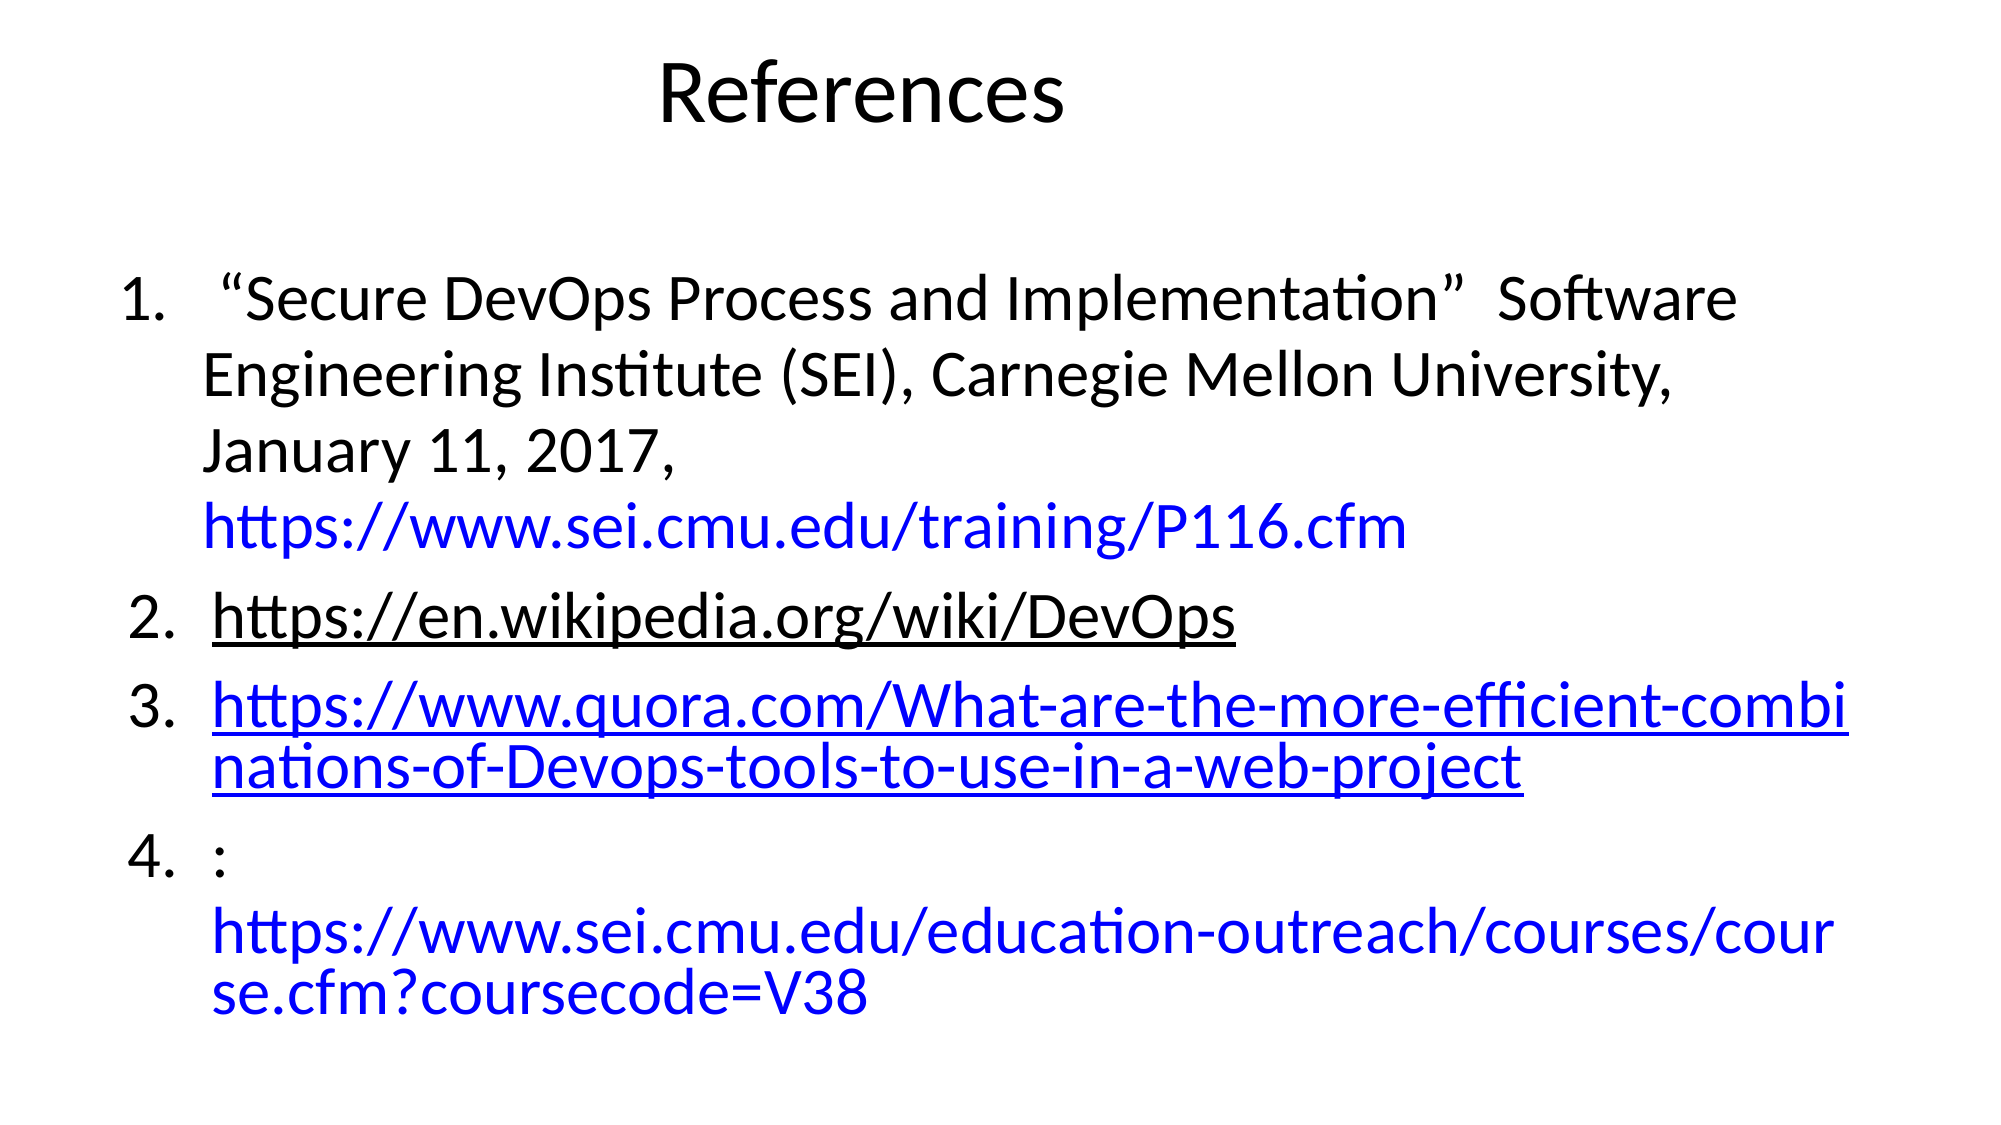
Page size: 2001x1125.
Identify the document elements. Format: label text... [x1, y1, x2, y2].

list “Secure DevOps Process and Implementation” Software Engineering Institute (SEI), Carnegie Mellon University, January 11, 2017, https://www.sei.cmu.edu/training/P116.cfm https://en.wikipedia.org/wiki/DevOps https://www.quora.com/What-are-the-more-efficient-combinations-of-Devops-tools-to-use-in-a-web-project : https://www.sei.cmu.edu/education-outreach/courses/course.cfm?coursecode=V38 [103, 252, 1874, 995]
title References [102, 7, 1621, 178]
